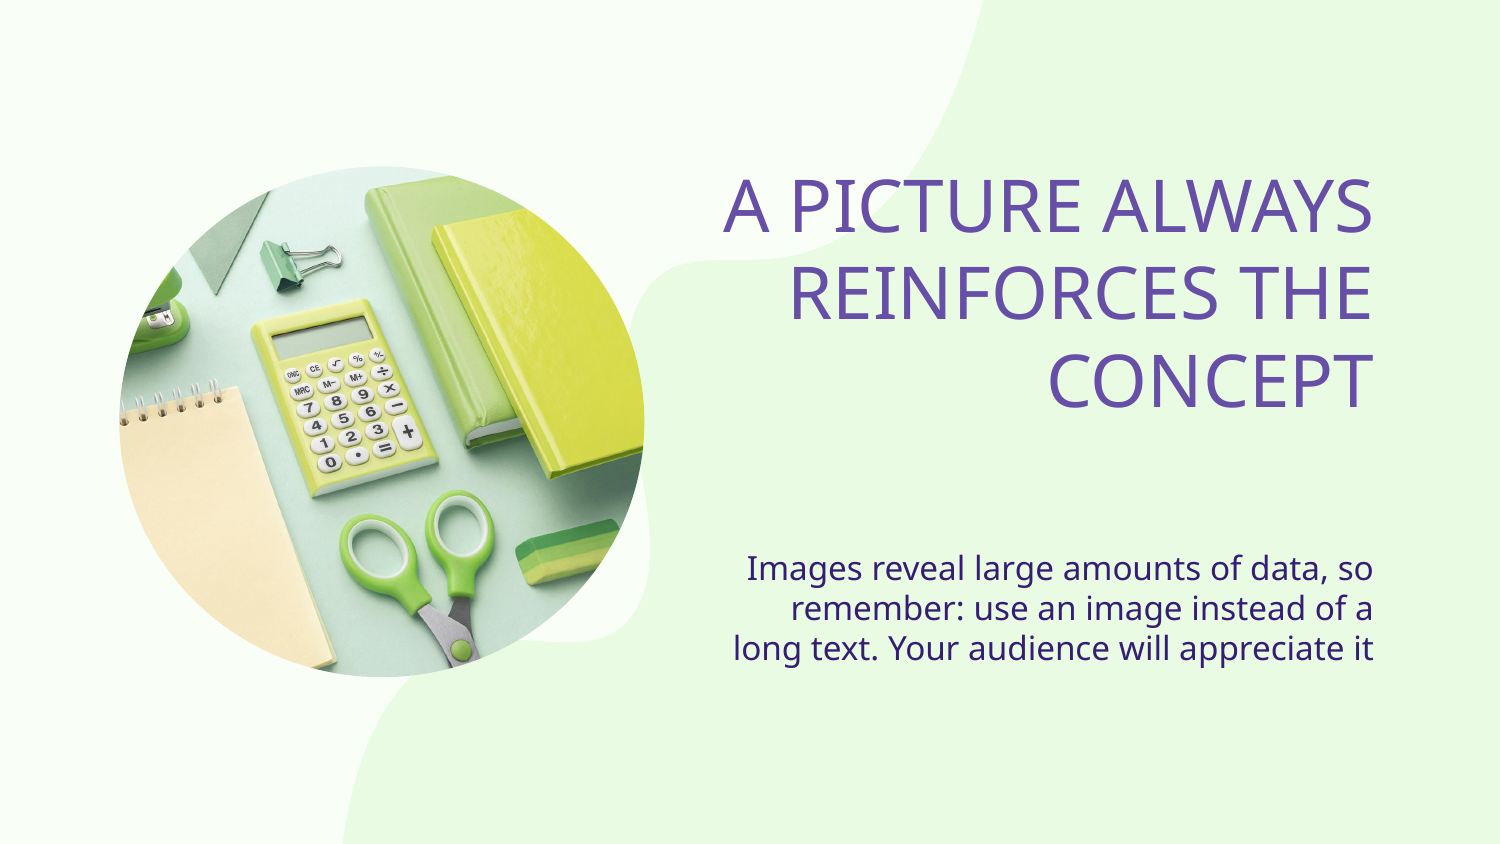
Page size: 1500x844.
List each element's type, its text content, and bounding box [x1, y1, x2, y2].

title A PICTURE ALWAYS REINFORCES THE CONCEPT [704, 144, 1390, 492]
picture [119, 166, 645, 678]
subtitle Images reveal large amounts of data, so remember: use an image instead of a long text. Your audience will appreciate it [704, 532, 1390, 676]
